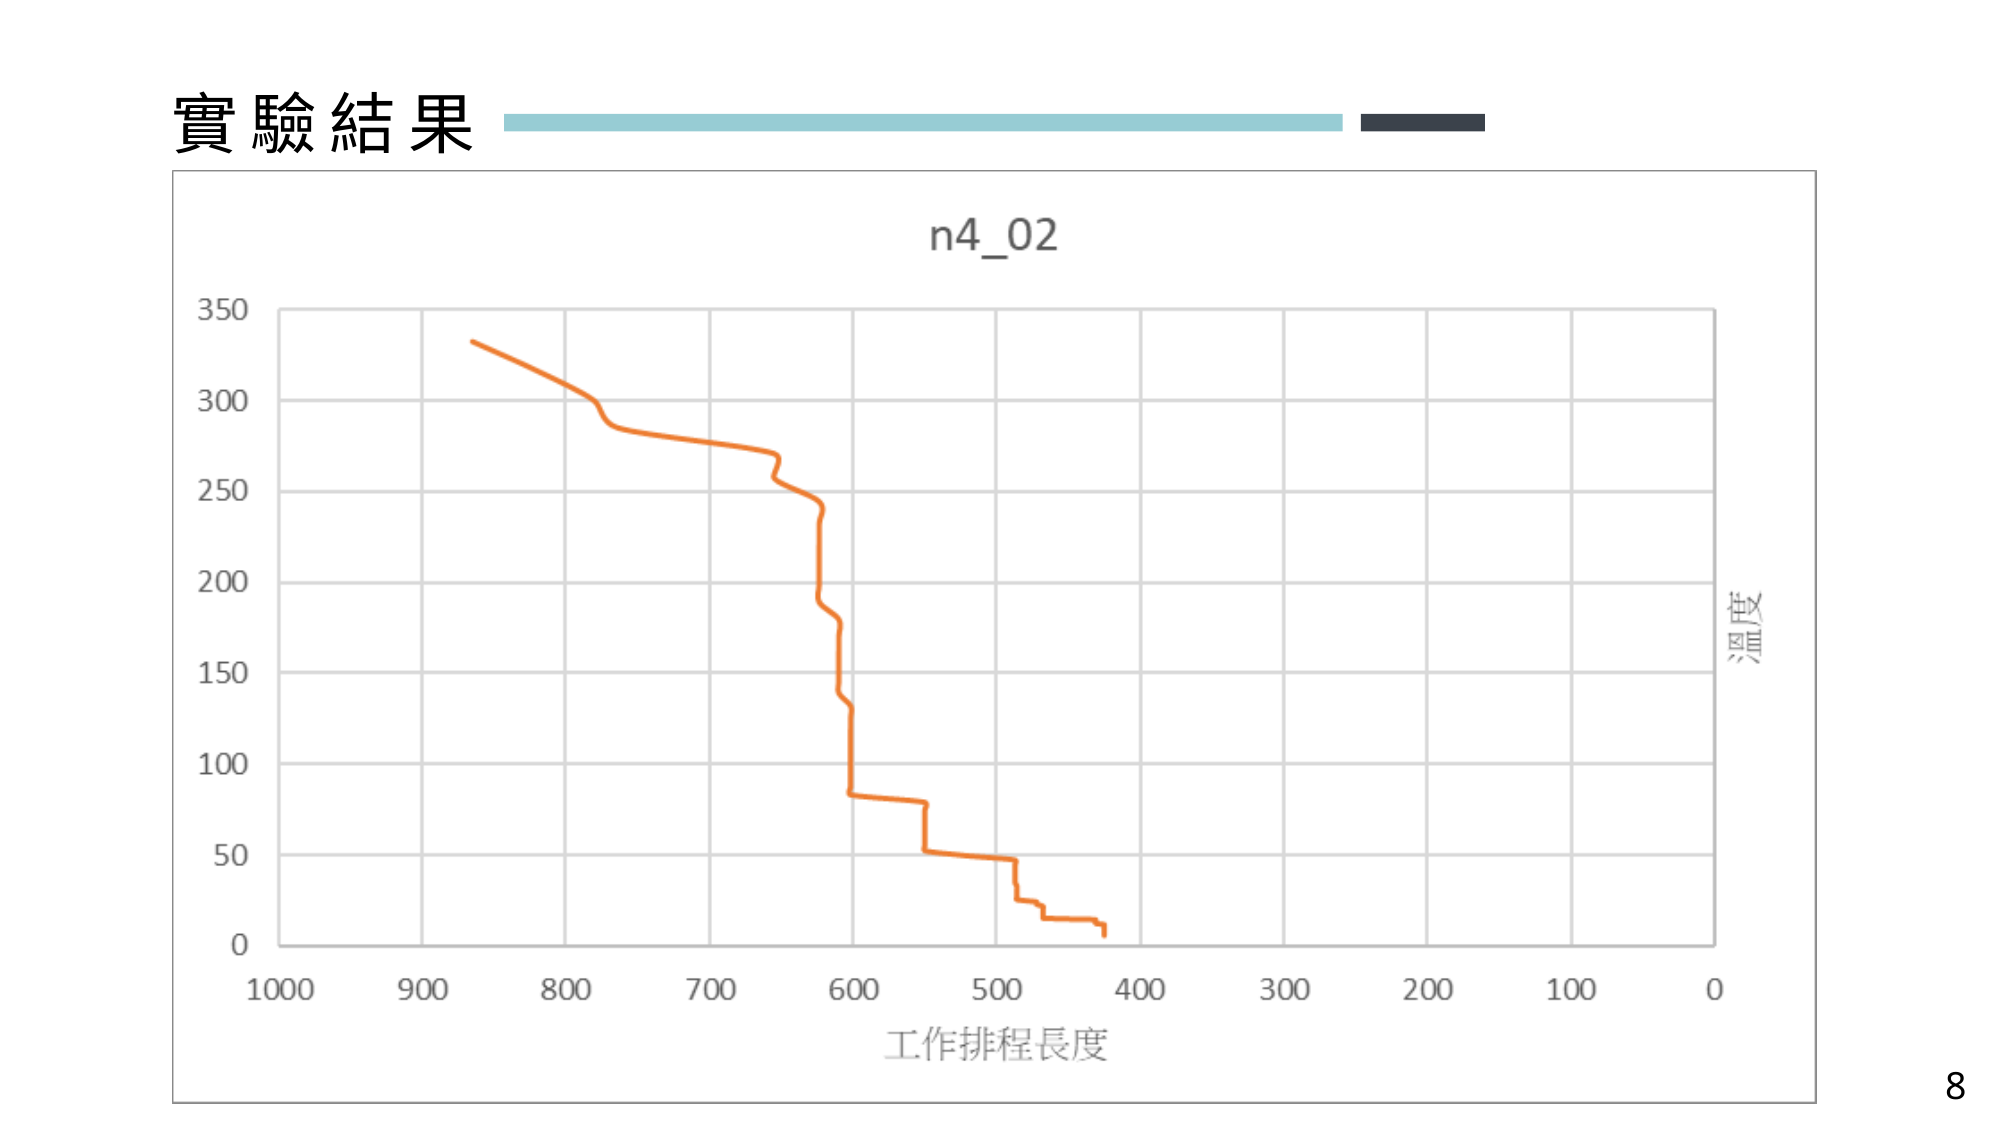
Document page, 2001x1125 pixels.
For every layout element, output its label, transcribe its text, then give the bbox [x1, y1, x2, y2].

text_box [503, 113, 1344, 132]
text_box 8 [1930, 1054, 1982, 1115]
text_box [1360, 113, 1486, 132]
picture [172, 170, 1817, 1104]
text_box 實驗結果 [156, 74, 491, 170]
